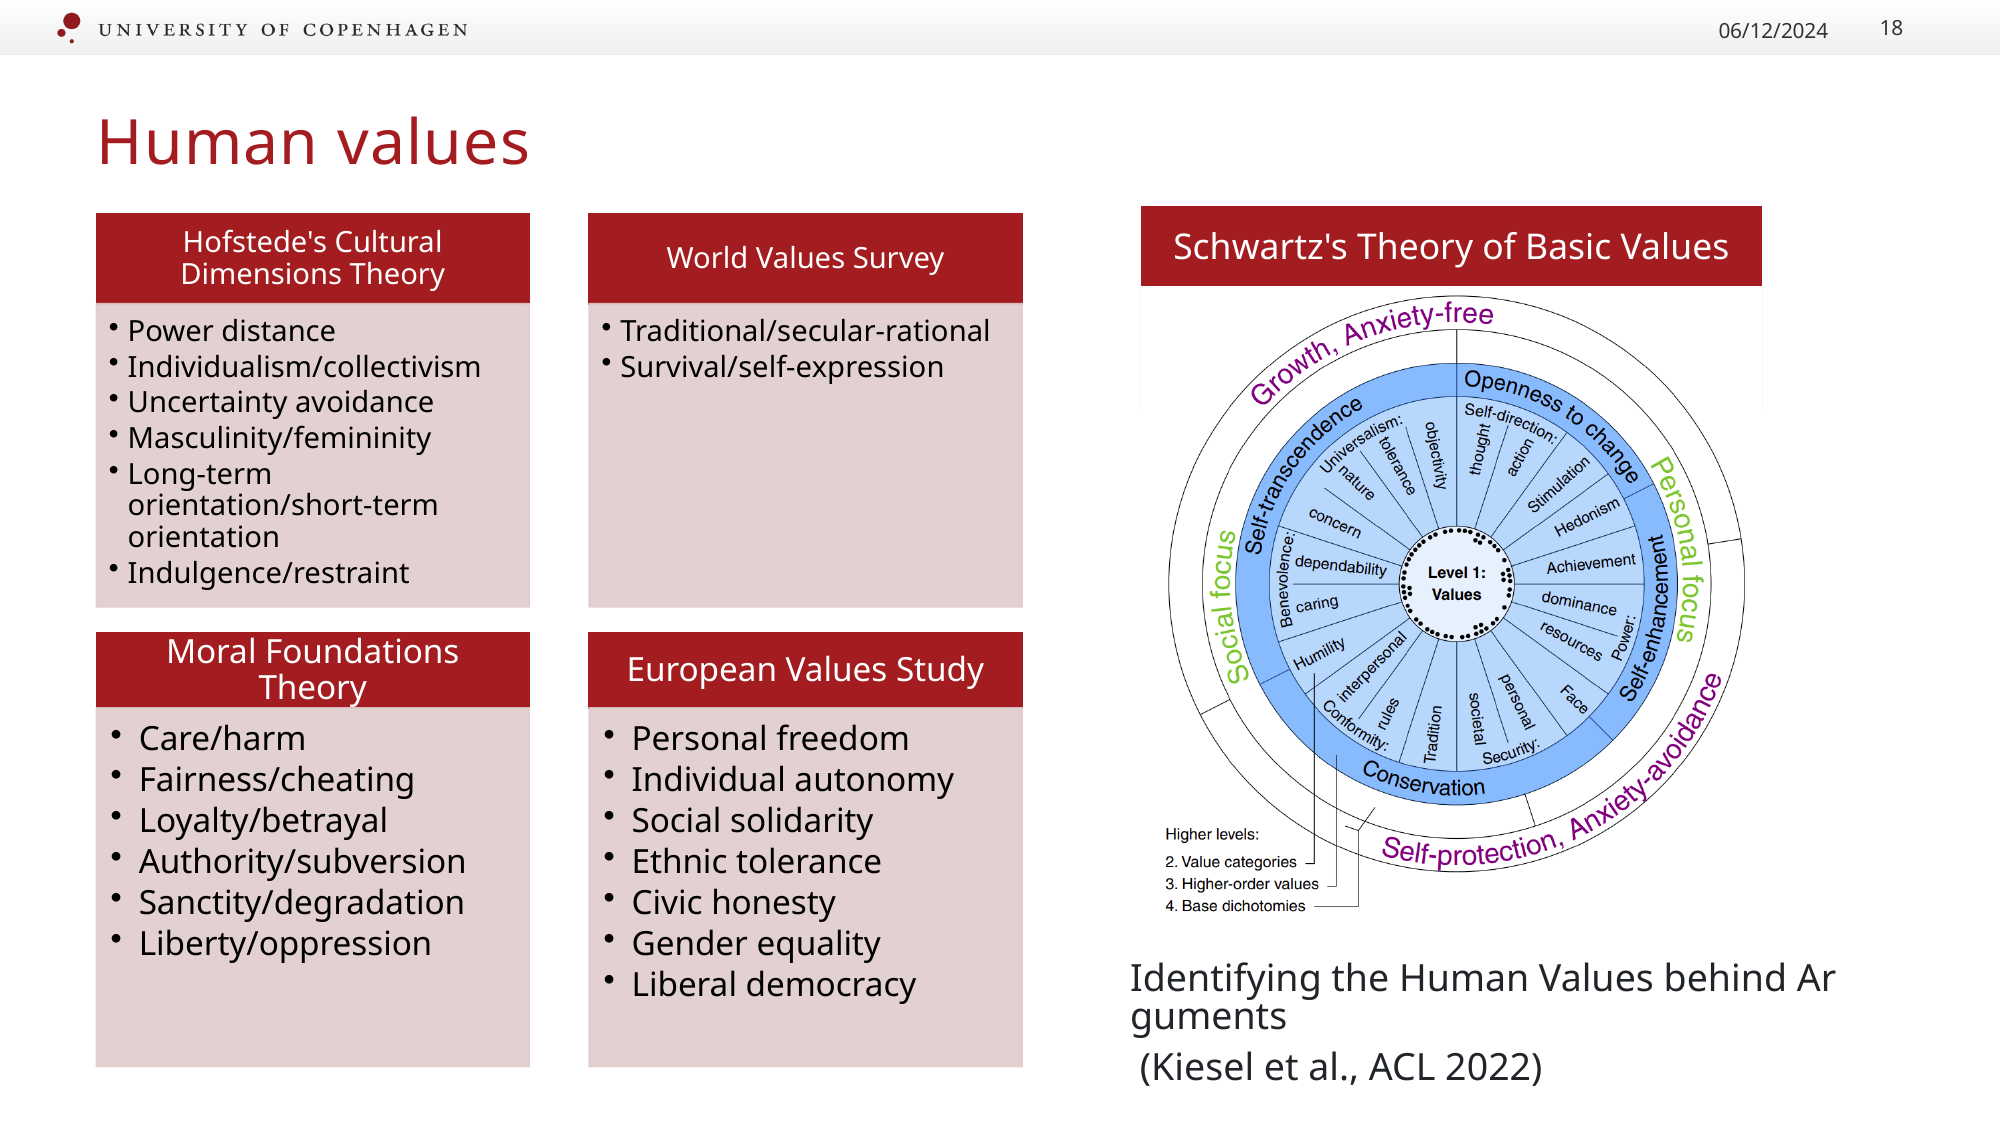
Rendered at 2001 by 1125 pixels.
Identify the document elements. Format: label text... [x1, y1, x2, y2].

picture [1141, 286, 1762, 926]
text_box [1141, 202, 1762, 286]
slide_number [1694, 14, 1829, 43]
text_box Identifying the Human Values behind Arguments (Kiesel et al., ACL 2022) [1115, 946, 1858, 1058]
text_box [96, 203, 1022, 618]
picture [92, 15, 475, 42]
slide_number 18 [1840, 14, 1904, 43]
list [96, 618, 1022, 1094]
title Human values [96, 101, 1904, 244]
